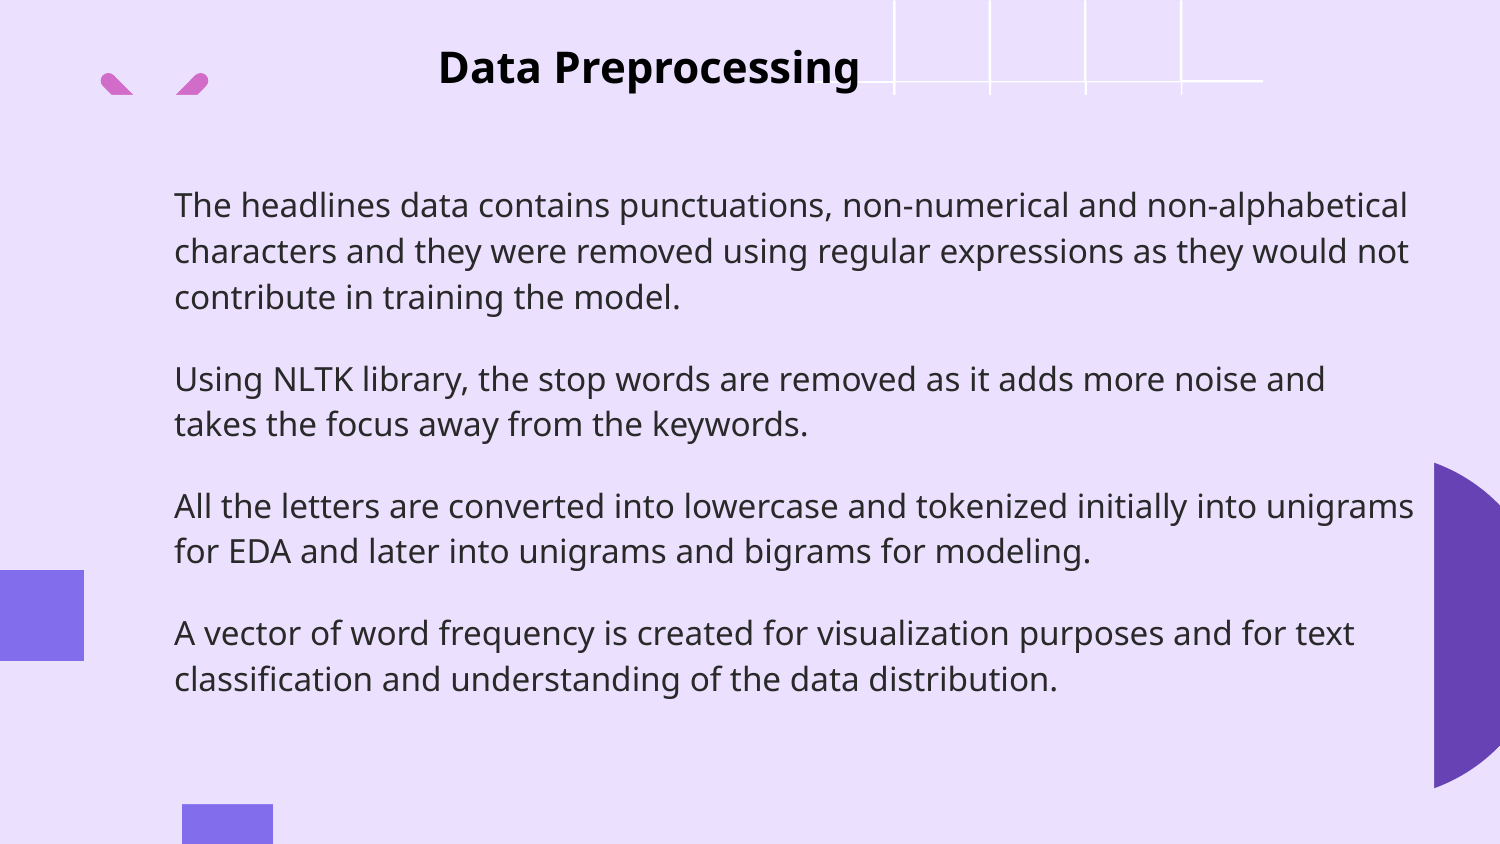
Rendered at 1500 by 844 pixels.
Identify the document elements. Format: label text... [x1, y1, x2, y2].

subtitle The headlines data contains punctuations, non-numerical and non-alphabetical characters and they were removed using regular expressions as they would not contribute in training the model. Using NLTK library, the stop words are removed as it adds more noise and takes the focus away from the keywords. All the letters are converted into lowercase and tokenized initially into unigrams for EDA and later into unigrams and bigrams for modeling. A vector of word frequency is created for visualization purposes and for text classification and understanding of the data distribution. [84, 94, 1435, 805]
title Data Preprocessing [206, 24, 1093, 119]
